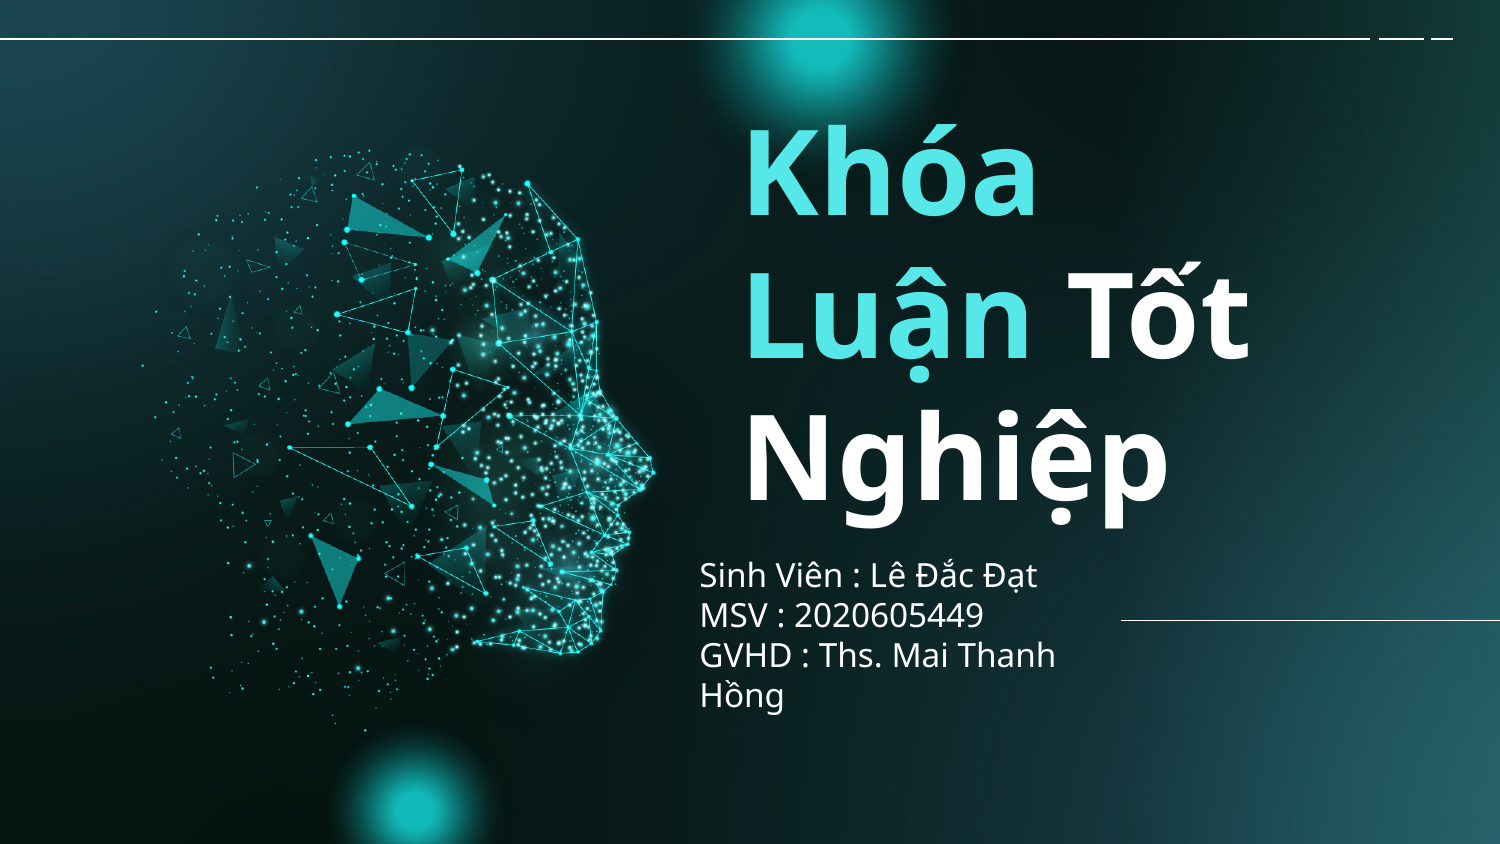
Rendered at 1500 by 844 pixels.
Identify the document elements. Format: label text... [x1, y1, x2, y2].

subtitle Sinh Viên : Lê Đắc Đạt MSV : 2020605449 GVHD : Ths. Mai Thanh Hồng [719, 539, 1121, 702]
picture [0, 0, 1500, 844]
title Khóa Luận Tốt Nghiệp [725, 194, 1384, 540]
